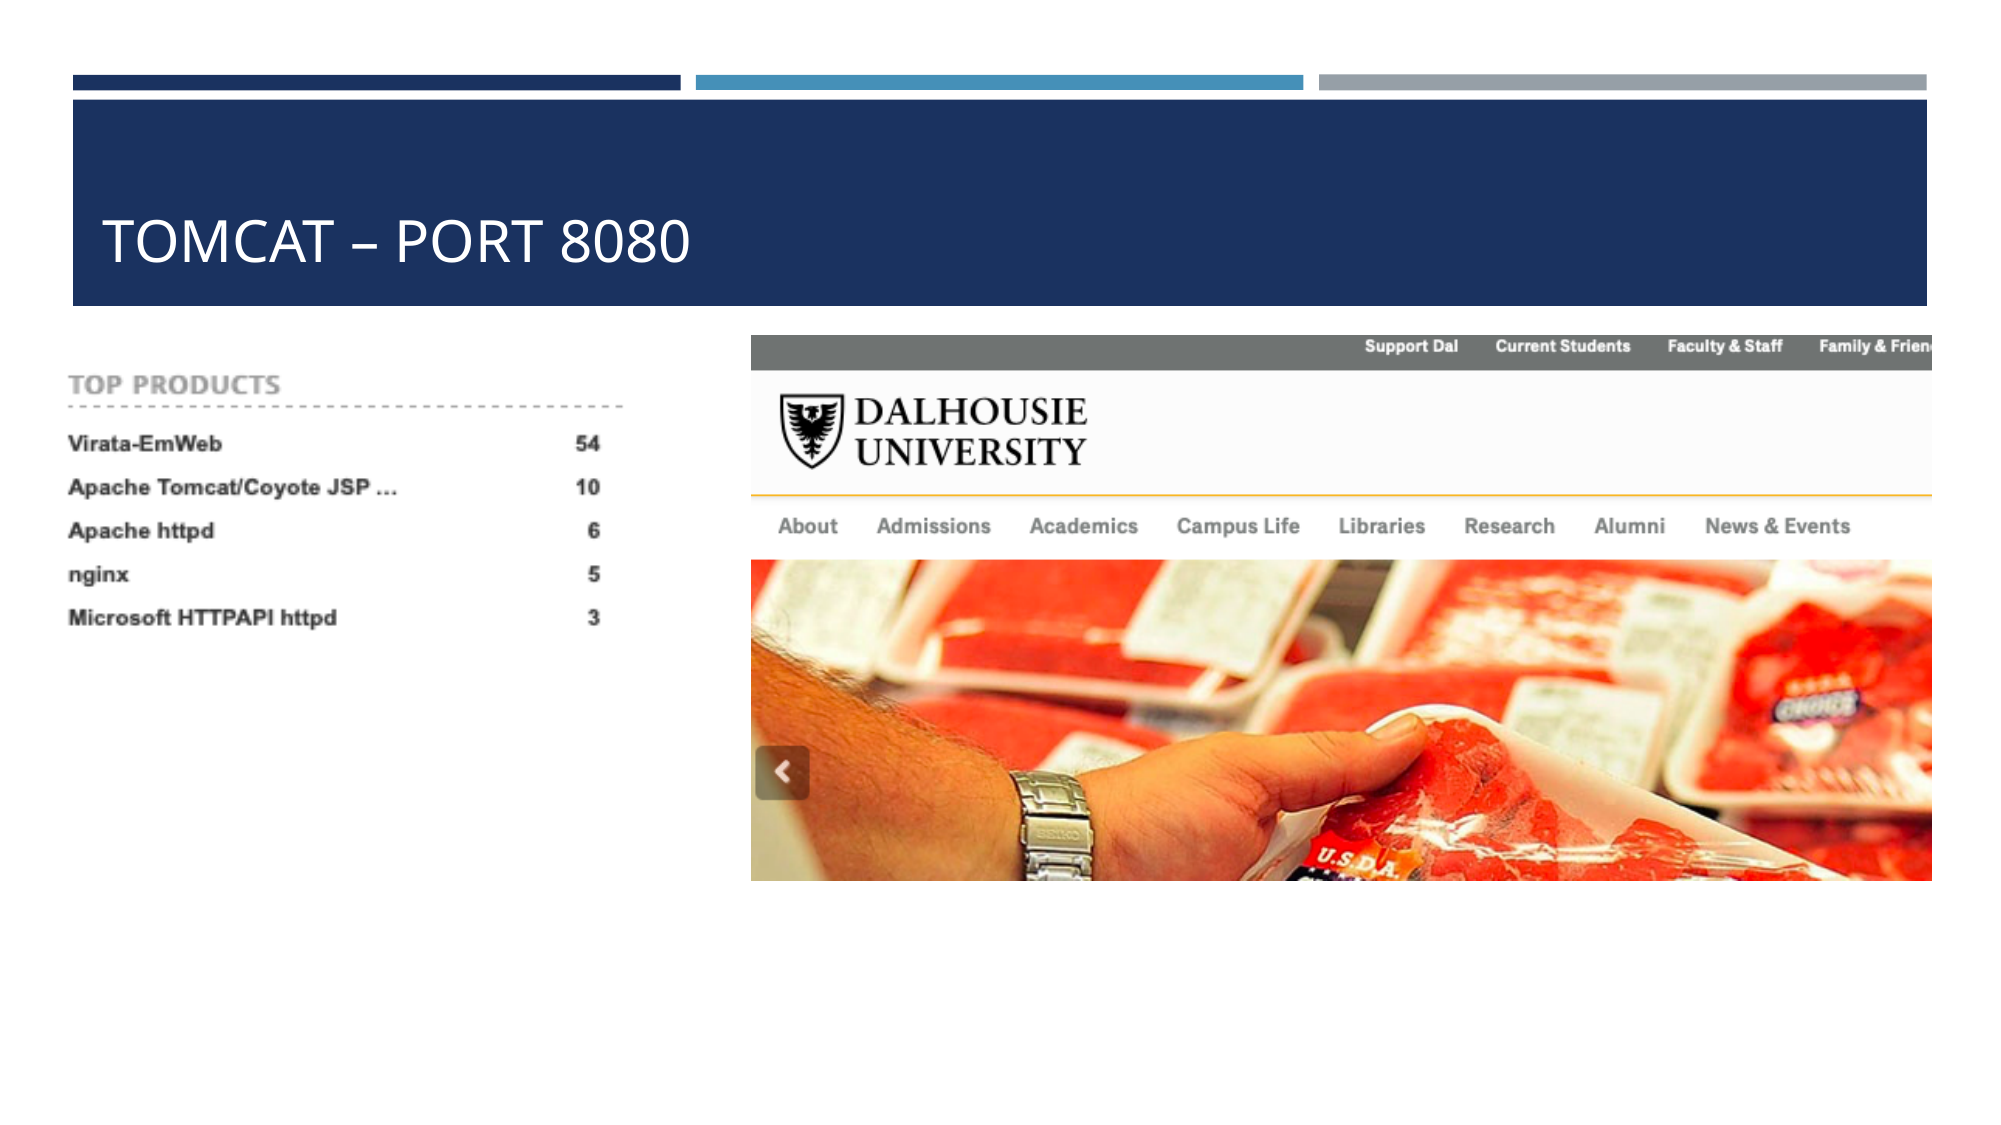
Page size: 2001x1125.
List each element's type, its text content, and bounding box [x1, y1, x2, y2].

picture [45, 334, 708, 730]
picture [750, 334, 1933, 881]
title Tomcat – Port 8080 [94, 119, 1906, 283]
